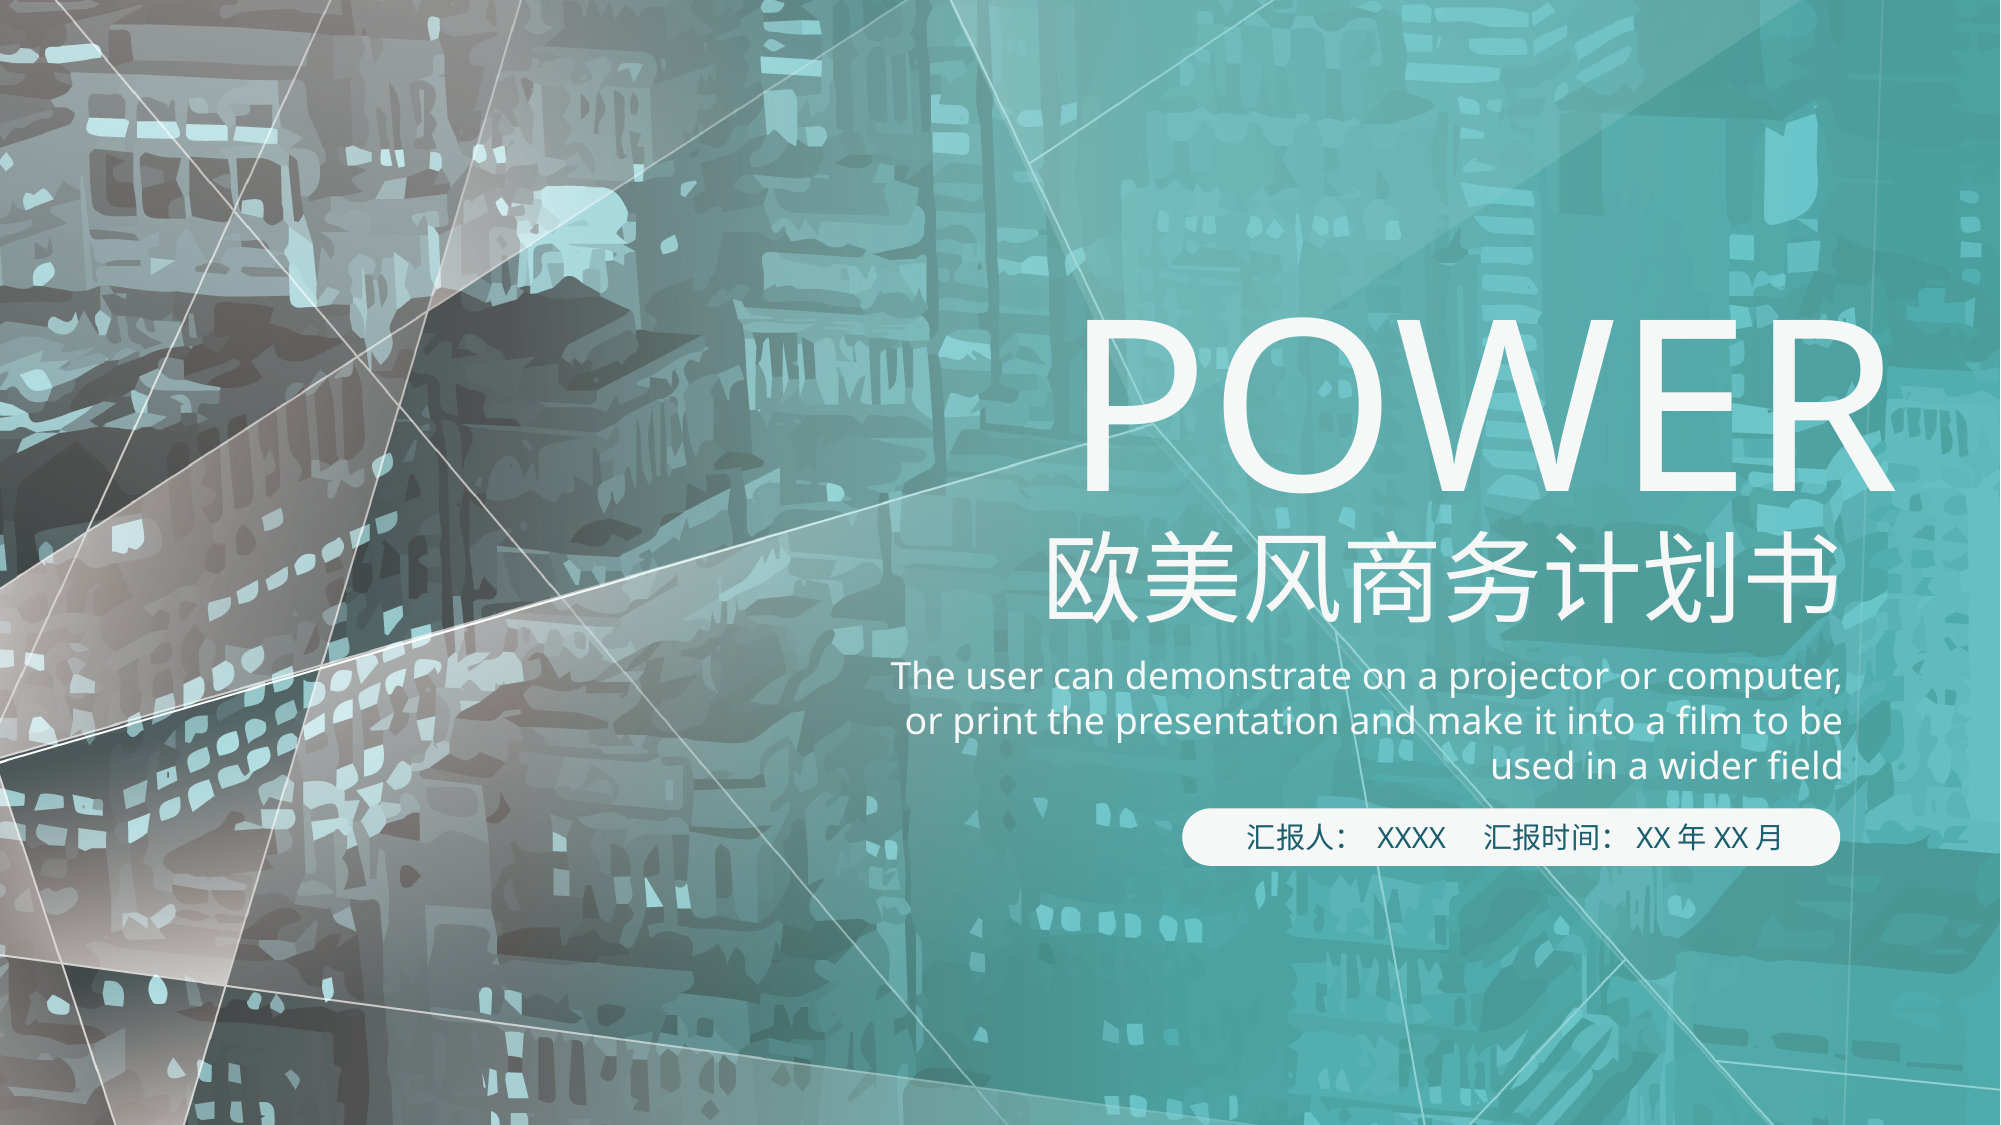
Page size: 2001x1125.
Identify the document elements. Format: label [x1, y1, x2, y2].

text_box [1182, 808, 1841, 866]
picture [0, 0, 2000, 1125]
